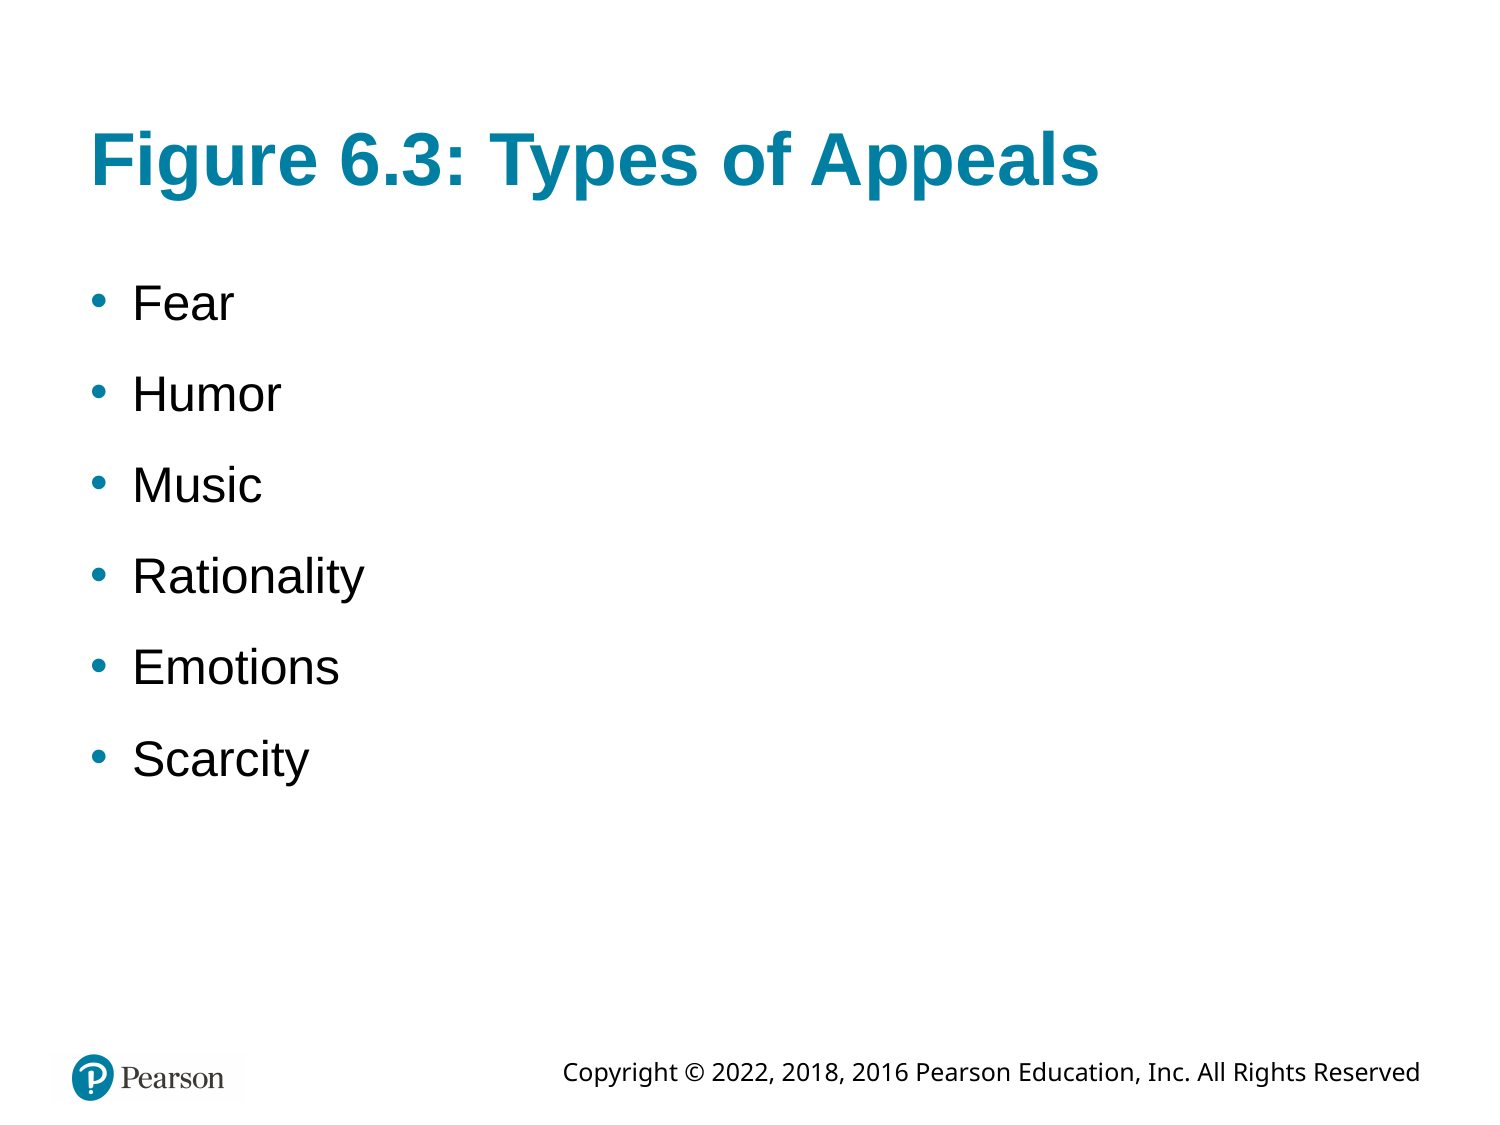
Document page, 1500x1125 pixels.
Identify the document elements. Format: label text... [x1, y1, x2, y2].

picture [51, 1053, 245, 1102]
title Figure 6.3: Types of Appeals [75, 35, 1425, 216]
list Fear Humor Music Rationality Emotions Scarcity [75, 255, 1426, 1021]
